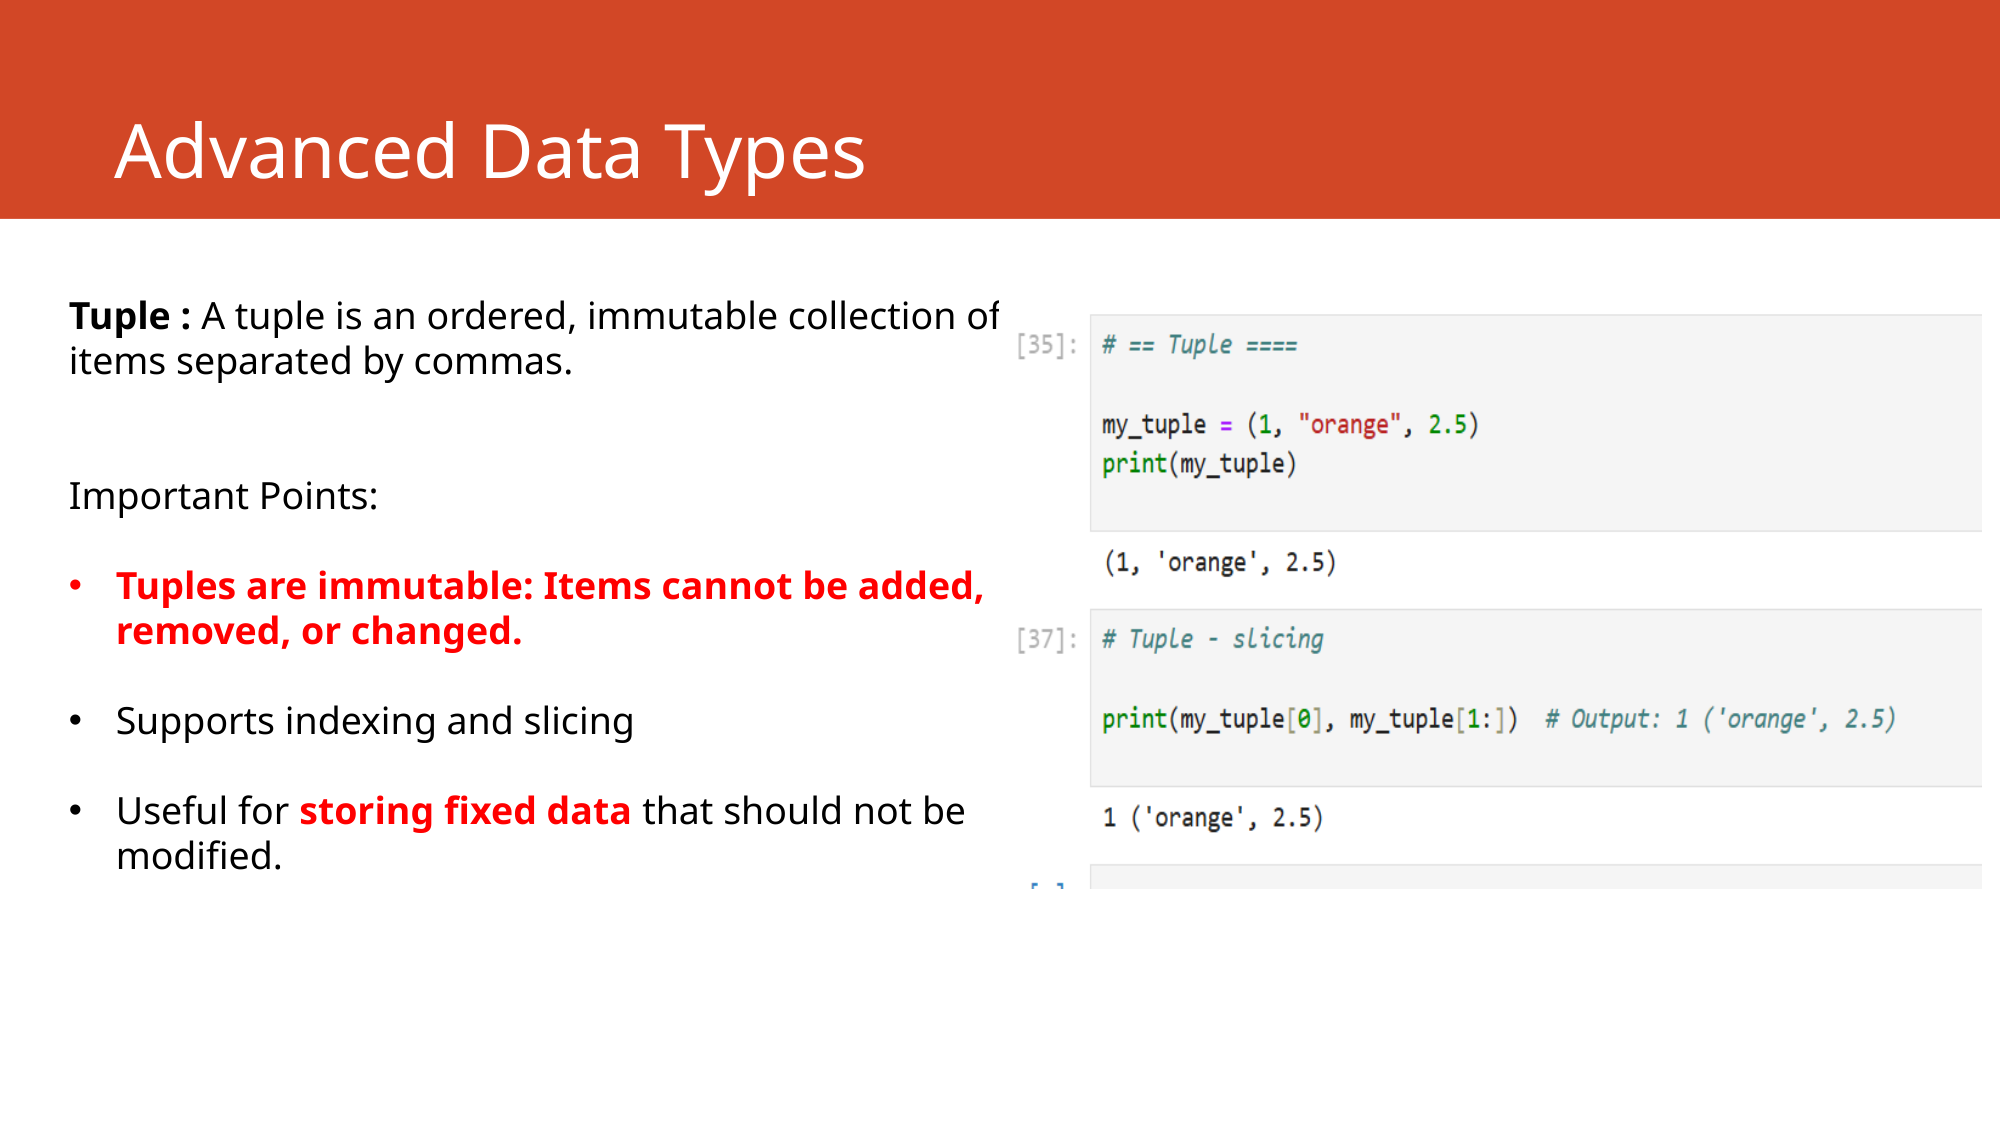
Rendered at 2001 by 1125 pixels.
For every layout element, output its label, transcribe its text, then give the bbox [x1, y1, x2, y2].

picture [999, 284, 1982, 889]
title Advanced Data Types [99, 0, 1863, 202]
text_box Tuple : A tuple is an ordered, immutable collection of items separated by commas. Important Points: Tuples are immutable: Items cannot be added, removed, or changed. Supports indexing and slicing Useful for storing fixed data that should not be modified. [54, 284, 1055, 1020]
